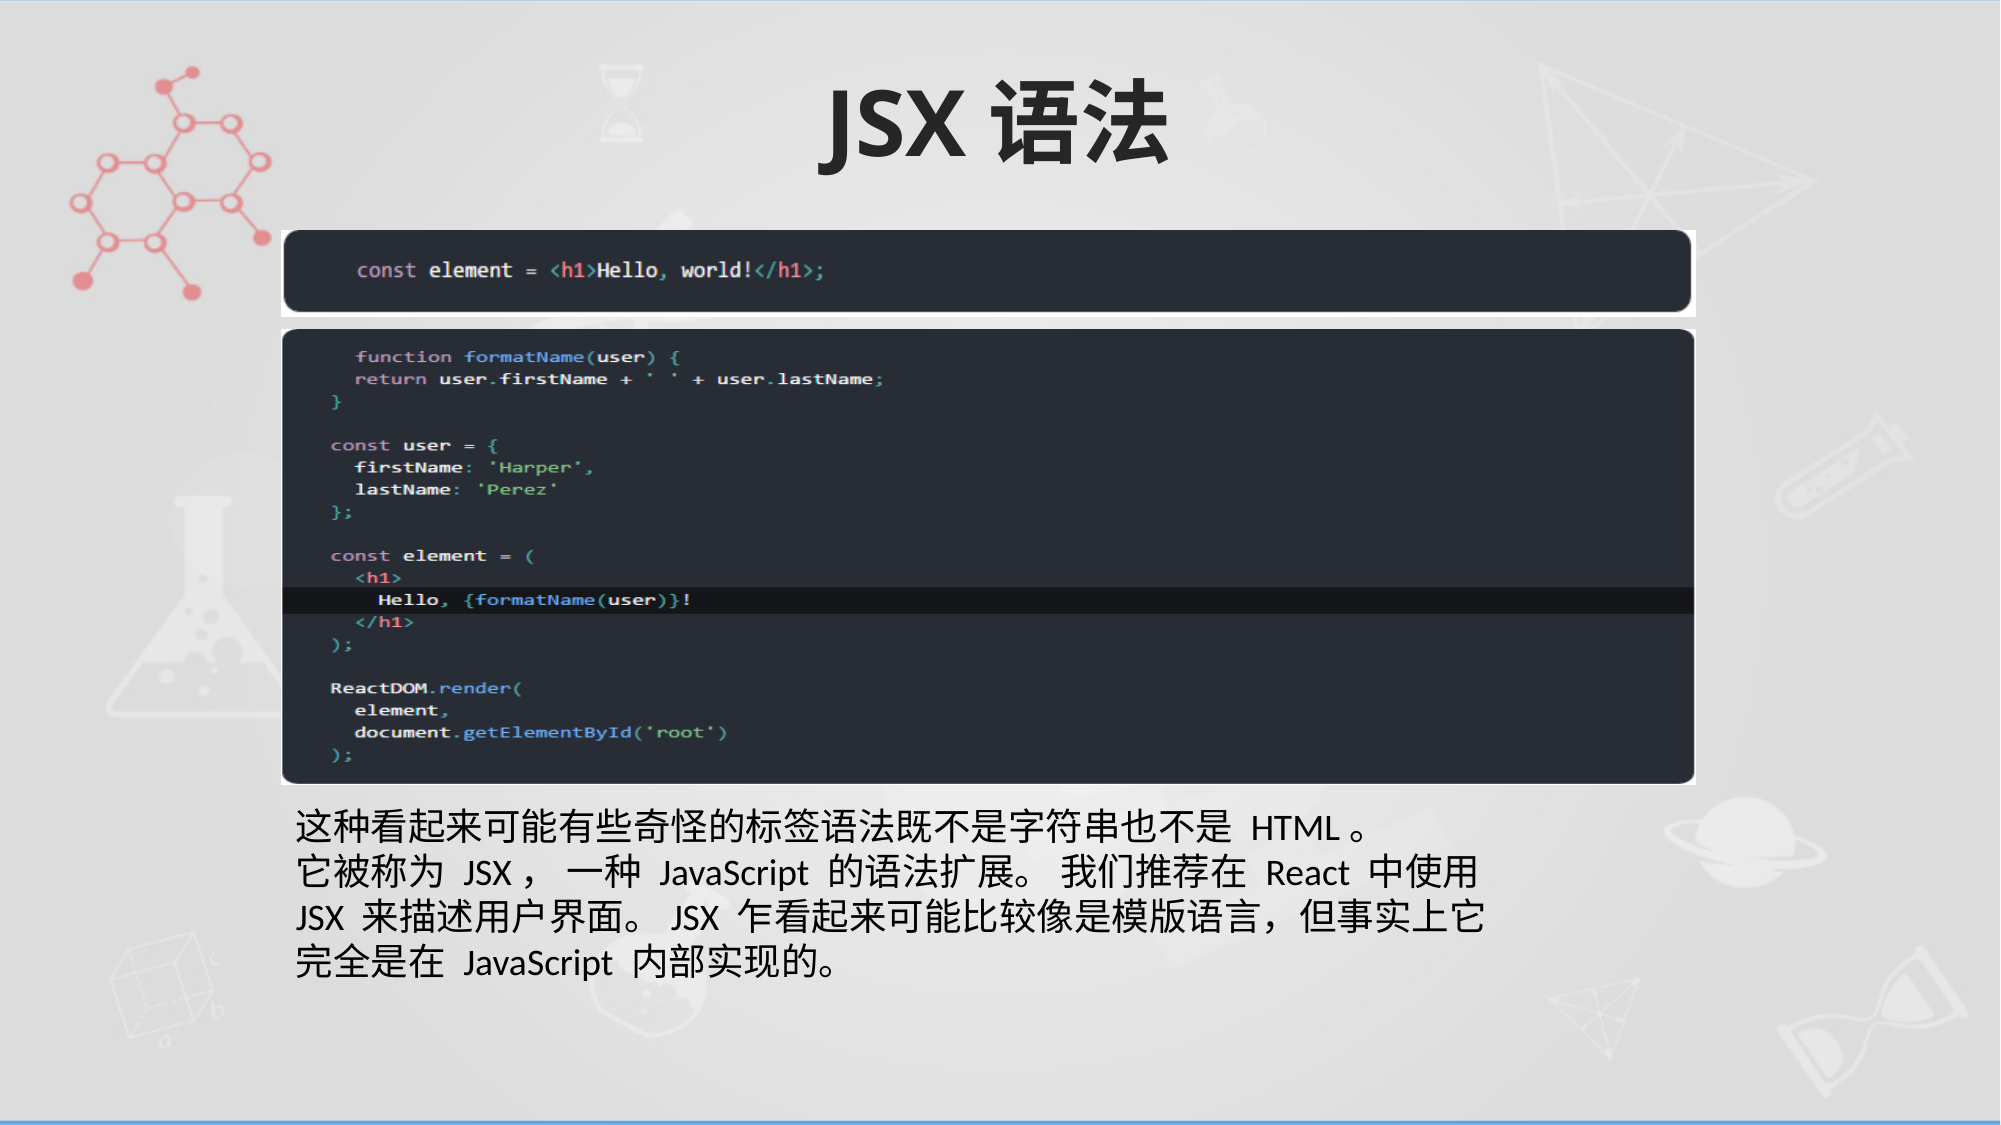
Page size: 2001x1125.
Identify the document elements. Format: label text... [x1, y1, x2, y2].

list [281, 230, 1696, 317]
picture [0, 0, 2001, 1125]
title JSX语法 [292, 62, 1705, 192]
text_box 这种看起来可能有些奇怪的标签语法既不是字符串也不是 HTML。 它被称为 JSX， 一种 JavaScript 的语法扩展。 我们推荐在 React 中使用 JSX 来描述用户界面。JSX 乍看起来可能比较像是模版语言，但事实上它完全是在 JavaScript 内部实现的。 [281, 795, 1526, 991]
